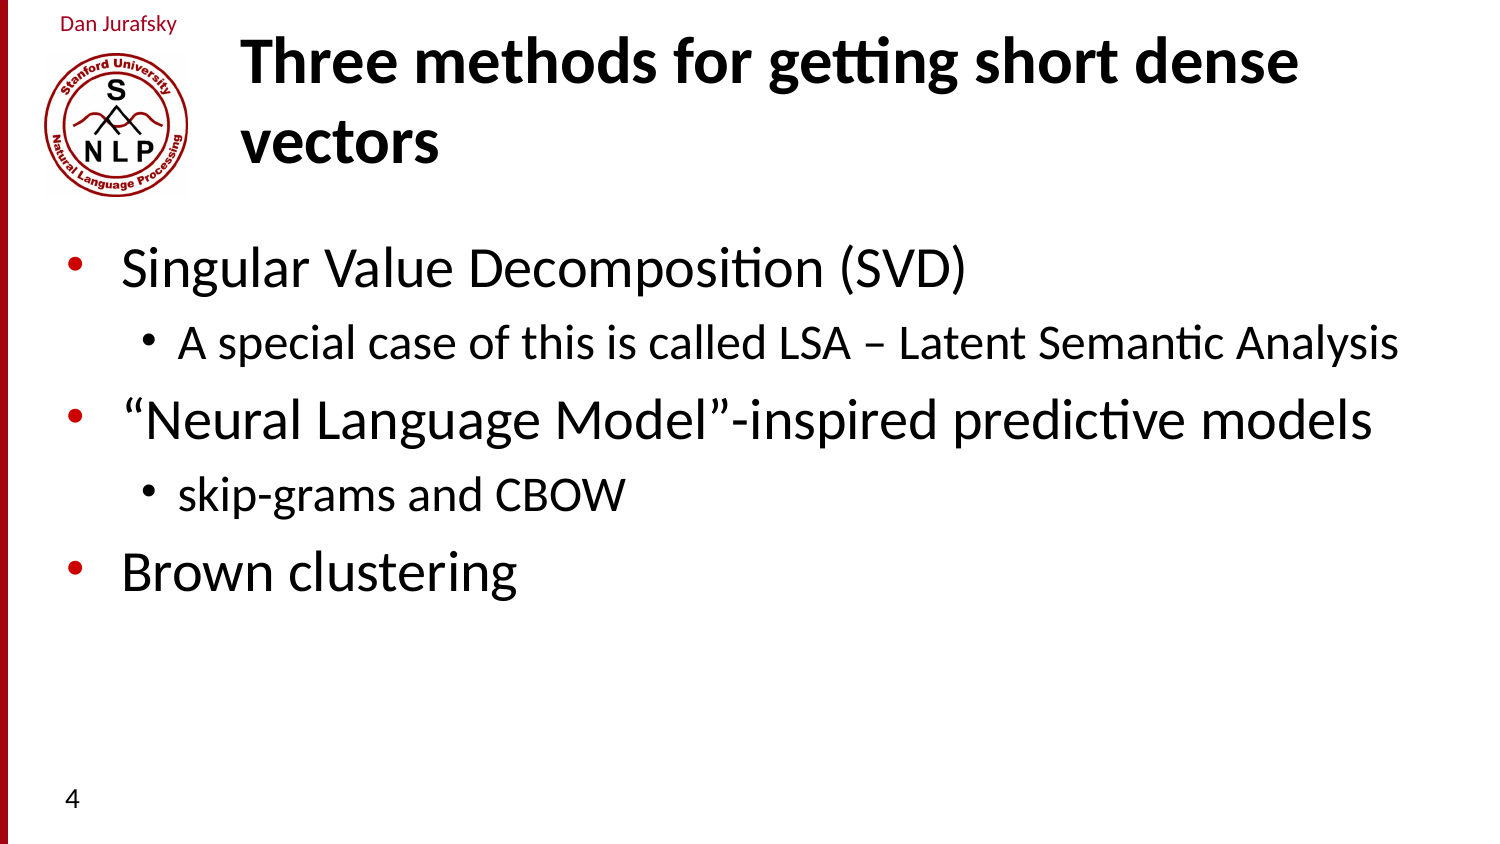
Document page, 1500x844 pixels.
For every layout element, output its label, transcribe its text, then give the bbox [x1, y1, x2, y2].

title Three methods for getting short dense vectors [225, 62, 1450, 185]
list Singular Value Decomposition (SVD) A special case of this is called LSA – Latent Semantic Analysis “Neural Language Model”-inspired predictive models skip-grams and CBOW Brown clustering [50, 221, 1450, 769]
slide_number 4 [49, 771, 376, 829]
picture [44, 53, 188, 197]
